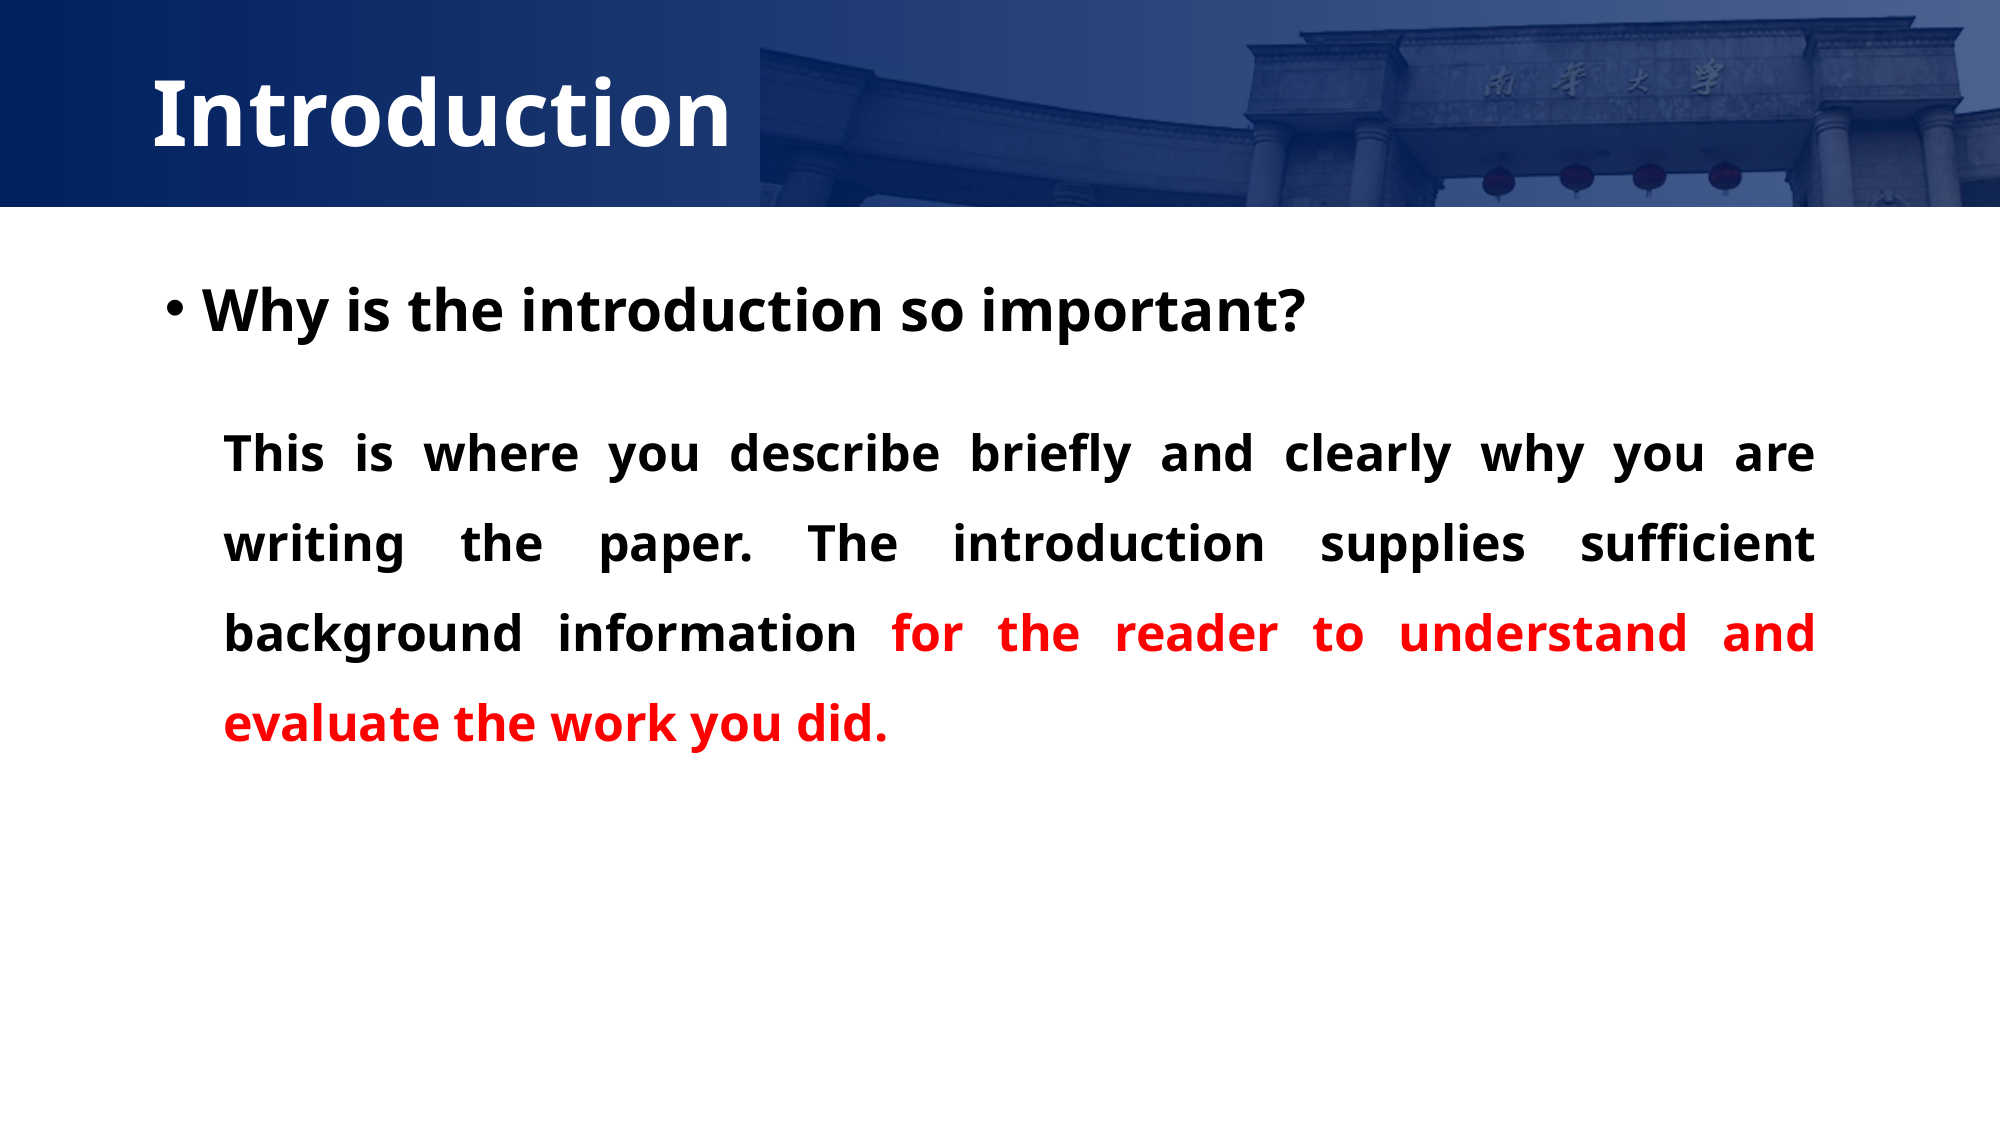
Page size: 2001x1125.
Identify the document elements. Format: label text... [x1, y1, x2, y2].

text_box Introduction [137, 59, 2000, 278]
text_box Why is the introduction so important? [74, 230, 1876, 816]
